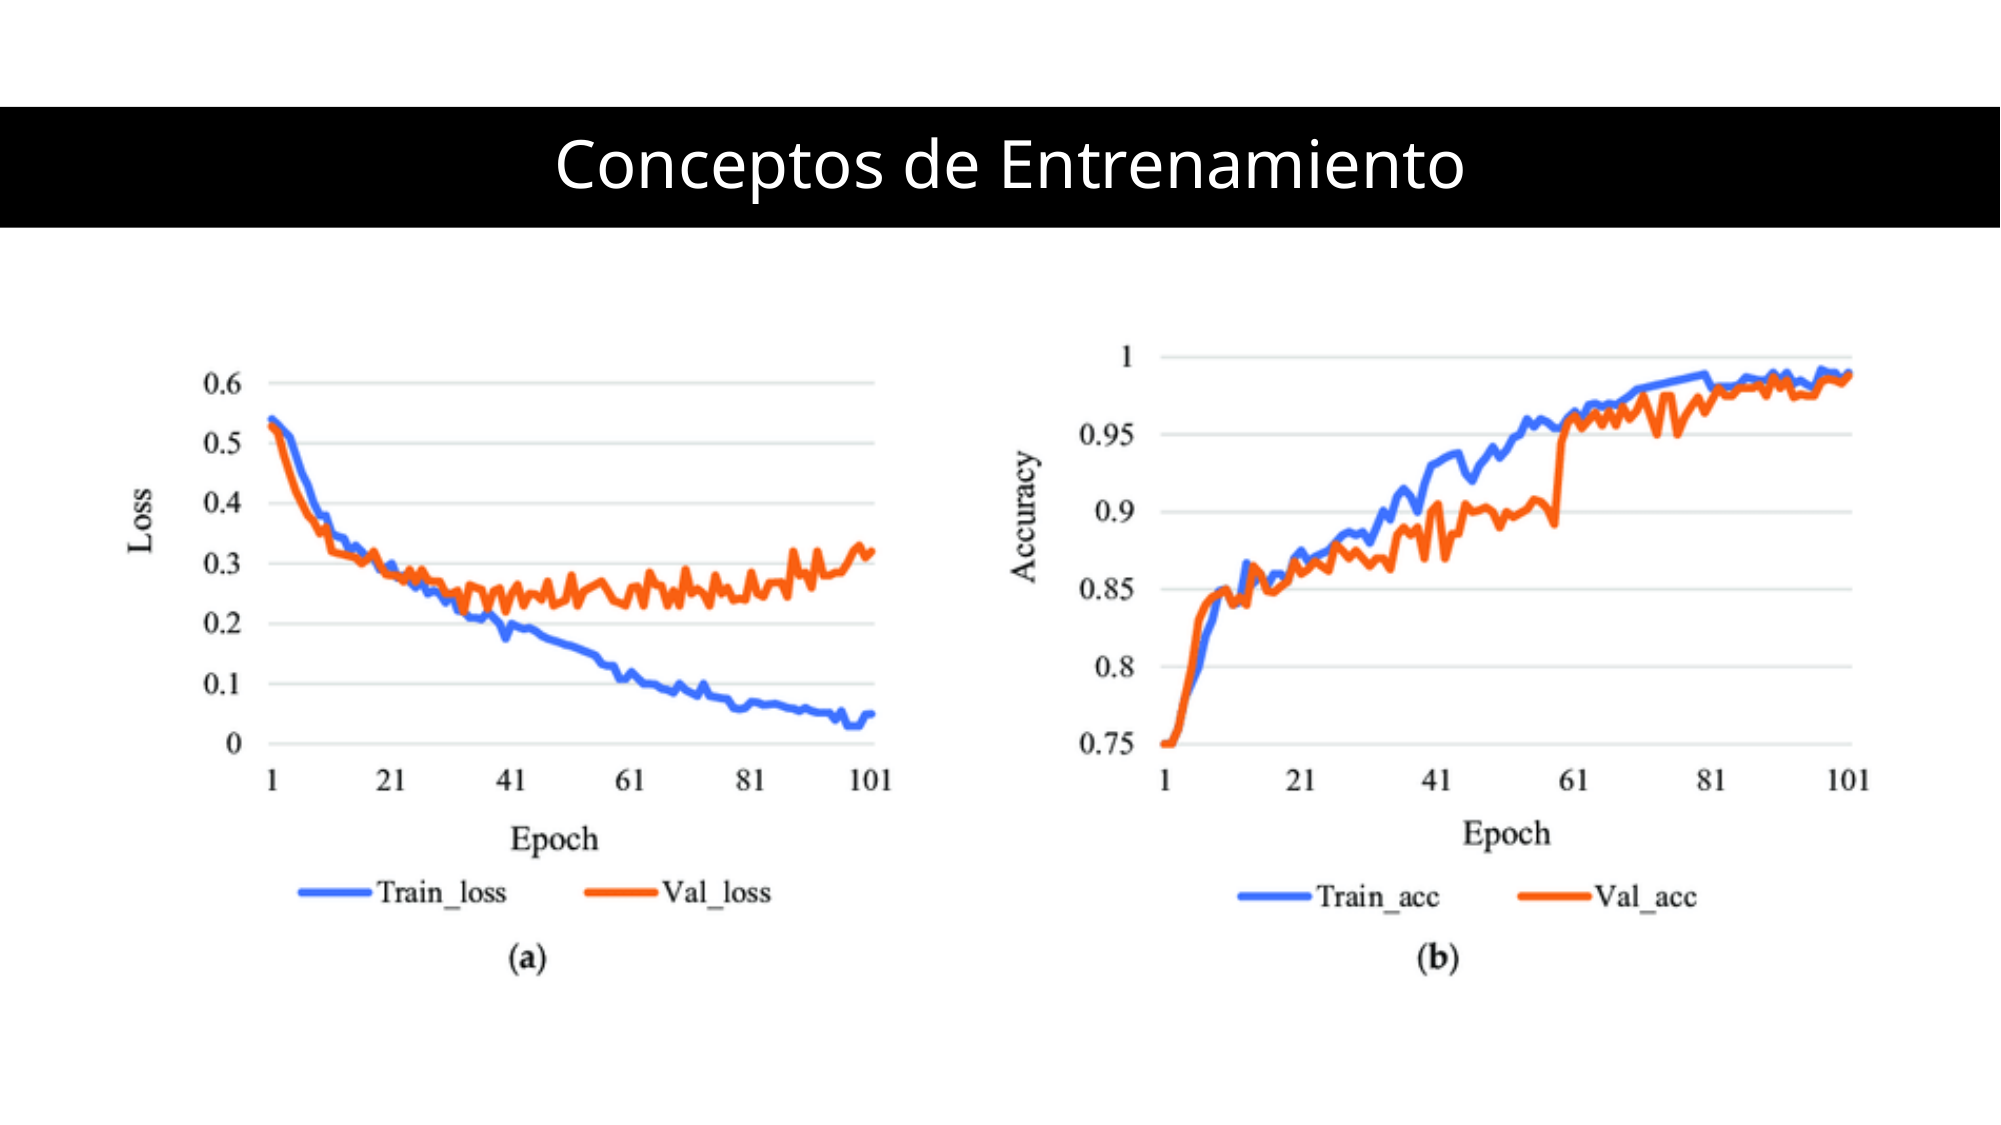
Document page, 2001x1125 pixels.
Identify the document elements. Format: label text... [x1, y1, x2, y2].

text_box [0, 105, 2000, 229]
title Conceptos de Entrenamiento [91, 105, 1931, 228]
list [104, 318, 1895, 985]
